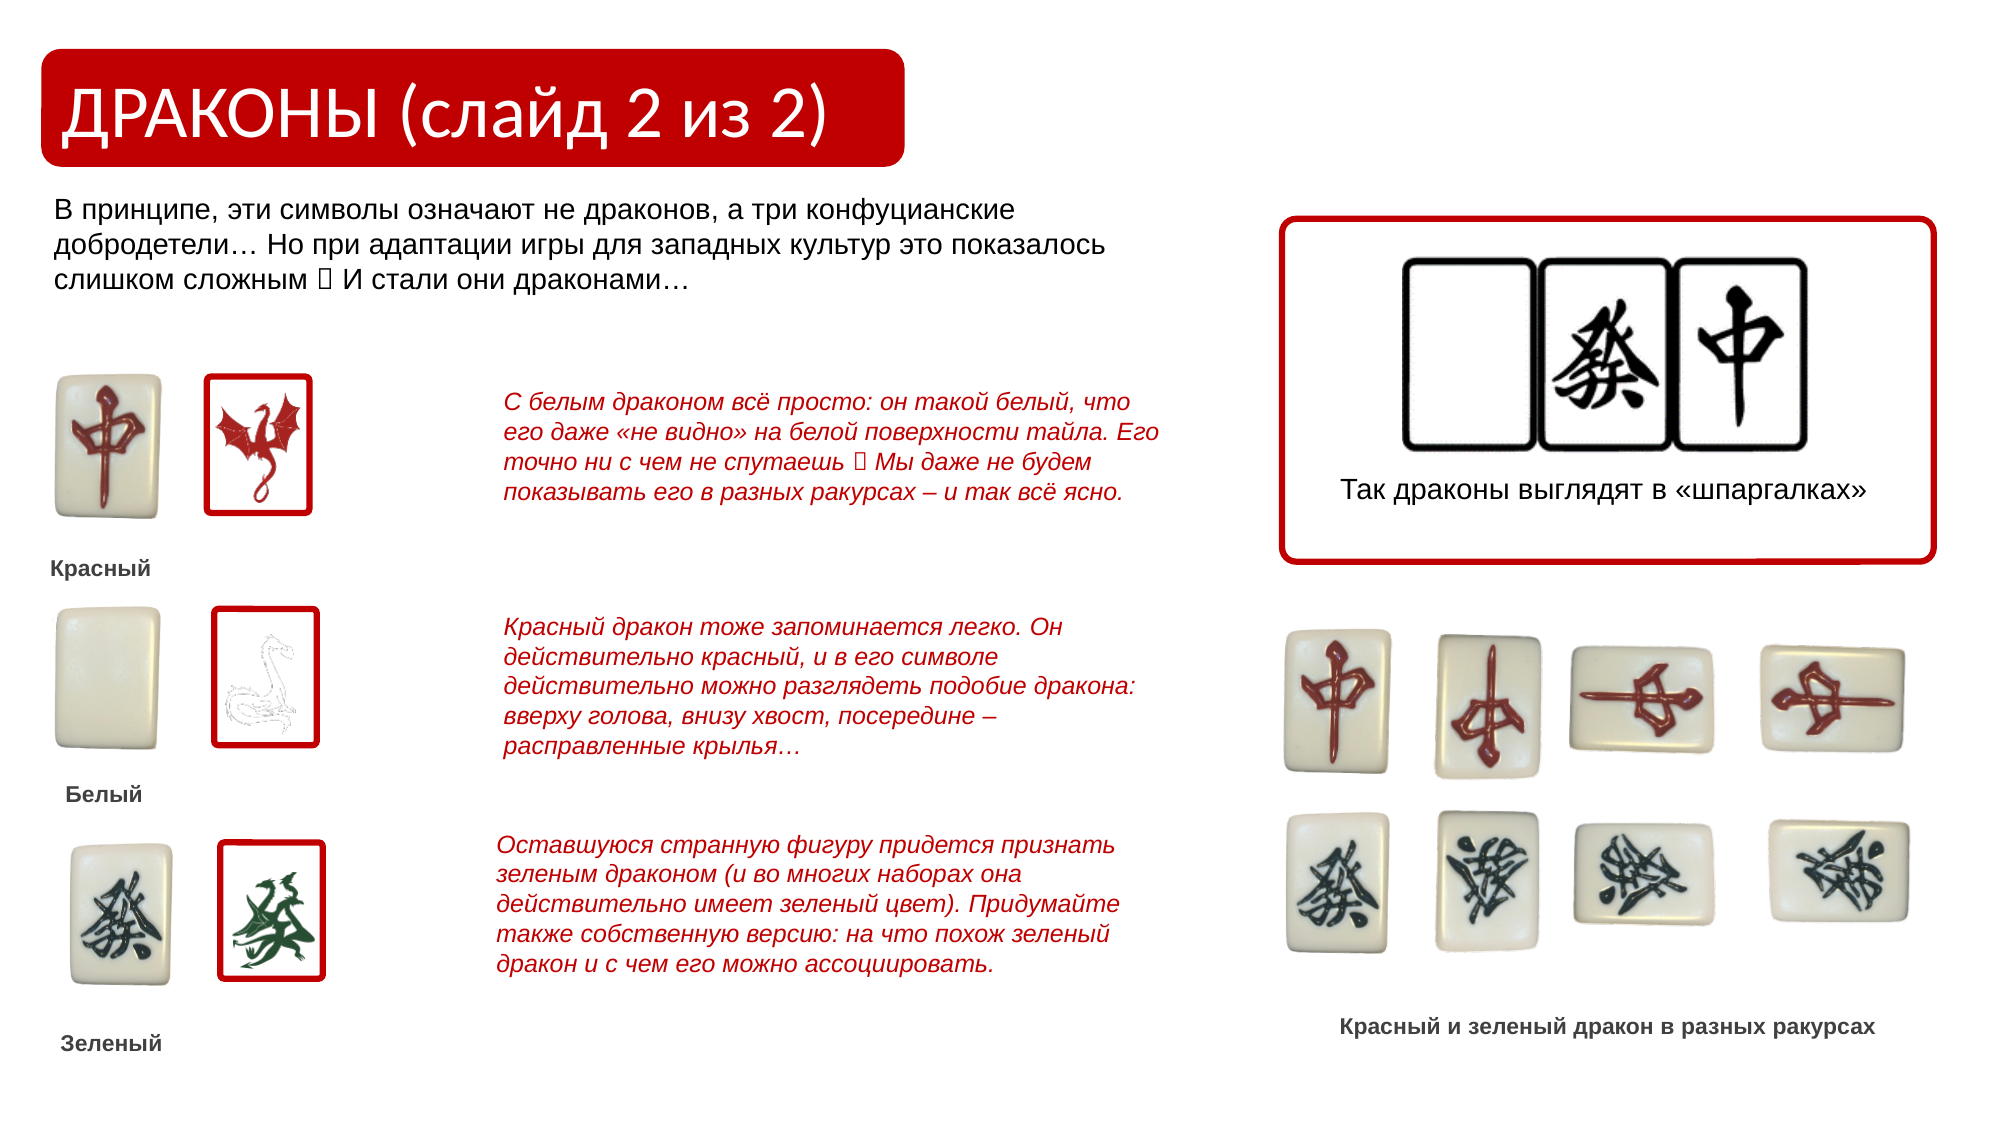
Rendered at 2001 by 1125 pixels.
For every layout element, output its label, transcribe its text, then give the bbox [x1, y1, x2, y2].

text_box [213, 607, 318, 747]
picture [1765, 797, 1914, 948]
picture [46, 599, 166, 759]
text_box Красный и зеленый дракон в разных ракурсах [1294, 1004, 1915, 1047]
picture [225, 634, 296, 734]
picture [1756, 618, 1914, 779]
picture [215, 392, 301, 503]
text_box Белый [31, 771, 166, 814]
picture [59, 839, 180, 991]
picture [46, 369, 170, 529]
text_box Зеленый [39, 1021, 200, 1064]
text_box Красный дракон тоже запоминается легко. Он действительно красный, и в его символе действительно можно разглядеть подобие дракона: вверху голова, внизу хвост, посередине – расправленные крылья… [489, 602, 1180, 768]
text_box ДРАКОНЫ (слайд 2 из 2) [40, 47, 906, 168]
text_box Так драконы выглядят в «шпаргалках» [1325, 462, 1953, 513]
text_box Красный [35, 545, 170, 589]
text_box [219, 841, 324, 980]
picture [1428, 805, 1550, 956]
text_box В принципе, эти символы означают не драконов, а три конфуцианские добродетели… Но при адаптации игры для западных культур это показалось слишком сложным  И стали они драконами… [39, 183, 1234, 303]
picture [1401, 252, 1814, 455]
text_box [205, 375, 311, 514]
picture [232, 872, 315, 969]
picture [1275, 624, 1400, 784]
picture [1426, 624, 1550, 784]
text_box Оставшуюся странную фигуру придется признать зеленым драконом (и во многих наборах она действительно имеет зеленый цвет). Придумайте также собственную версию: на что похож зеленый дракон и с чем его можно ассоциировать. [481, 820, 1173, 986]
picture [1275, 808, 1397, 959]
text_box [1280, 217, 1935, 563]
text_box С белым драконом всё просто: он такой белый, что его даже «не видно» на белой поверхности тайла. Его точно ни с чем не спутаешь  Мы даже не будем показывать его в разных ракурсах – и так всё ясно. [489, 378, 1180, 513]
picture [1560, 620, 1718, 780]
picture [1569, 797, 1718, 948]
